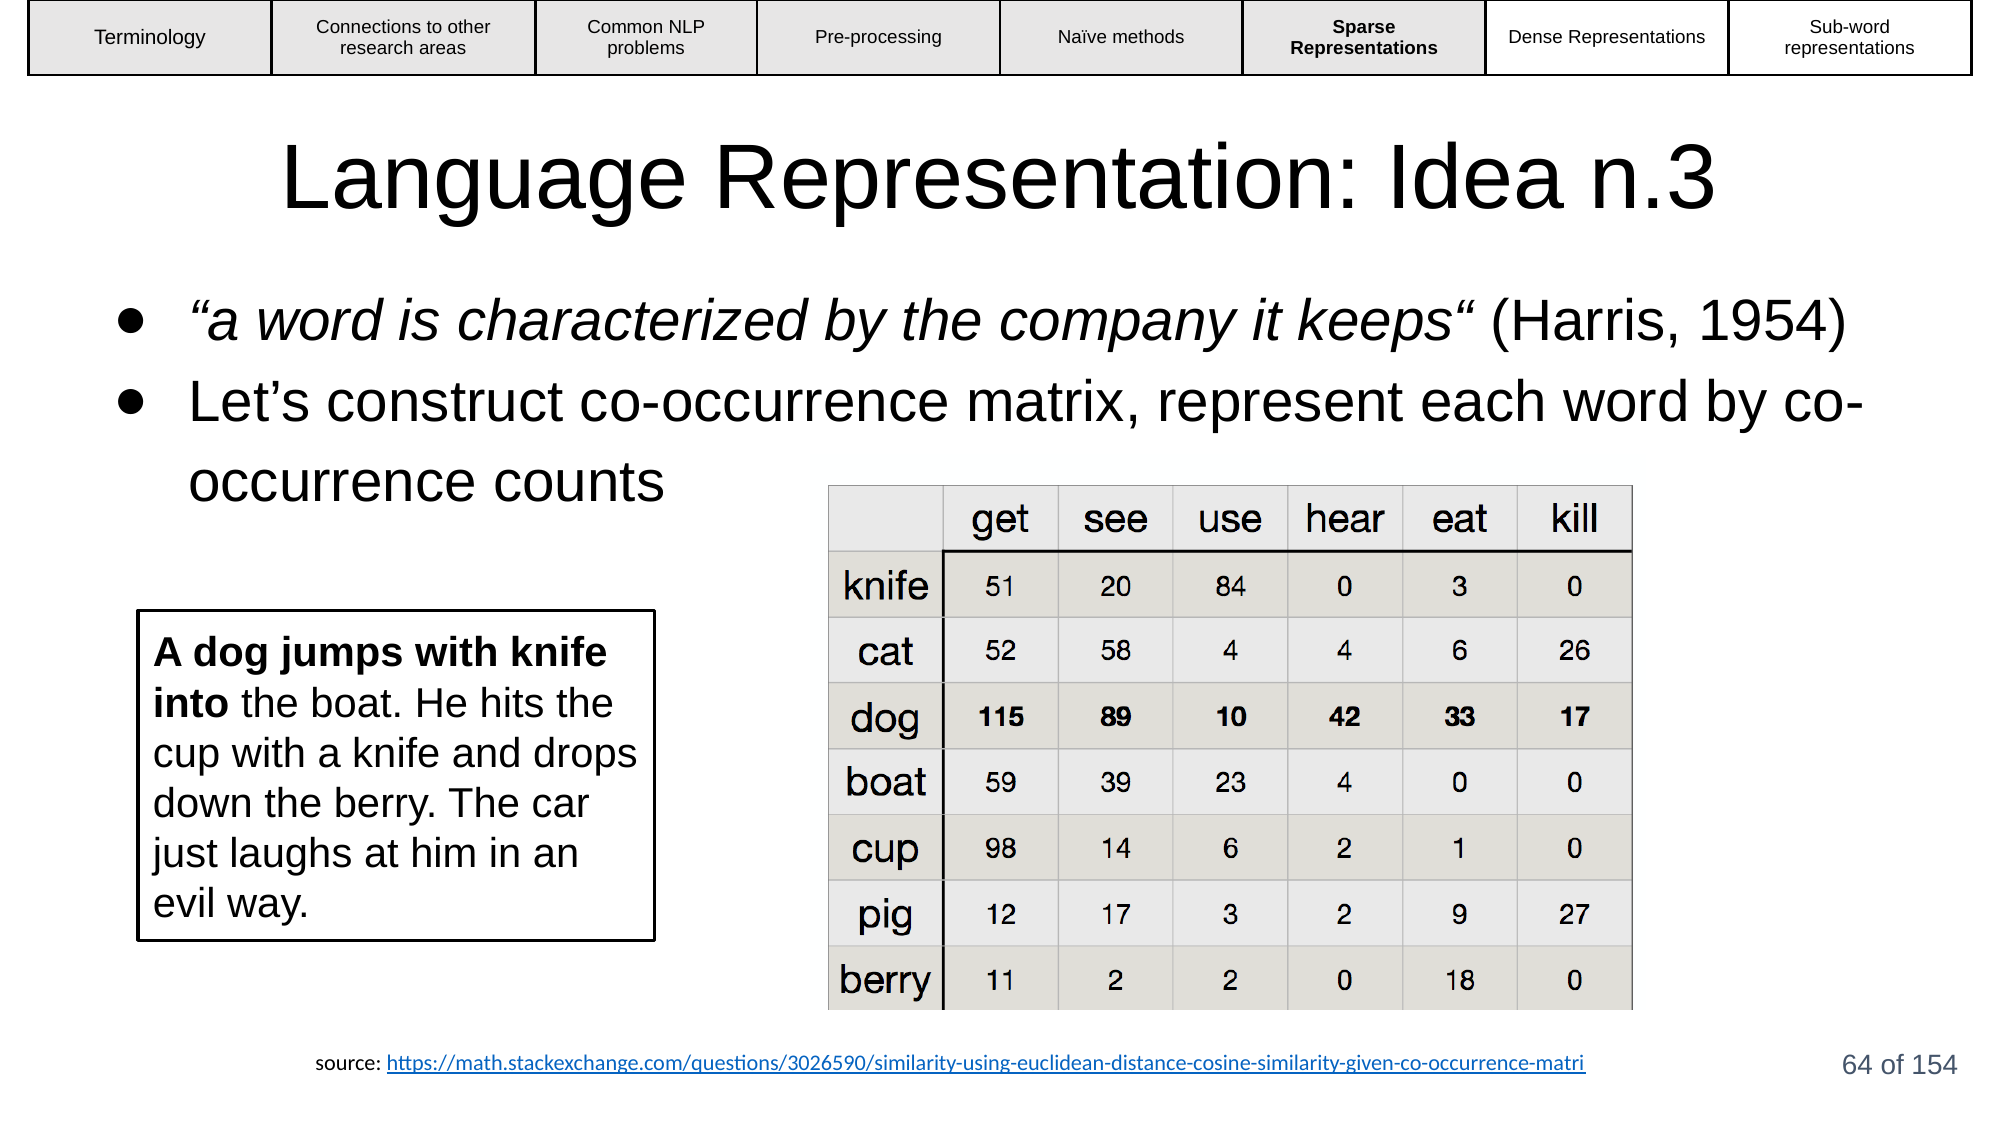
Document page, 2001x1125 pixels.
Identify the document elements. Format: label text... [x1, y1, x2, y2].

title Language Representation: Idea n.3 [68, 97, 1932, 223]
table_header Sub-word representations [1730, 1, 1970, 74]
table_header Dense Representations [1487, 1, 1727, 74]
picture [810, 454, 1646, 1010]
text_box source: https://math.stackexchange.com/questions/3026590/similarity-using-euclidean-distance-cosine-similarity-given-co-occurrence-matri [295, 1028, 1708, 1098]
slide_number ‹#› of 154 [1708, 1019, 1974, 1106]
table_header Sparse Representations [1244, 1, 1484, 74]
list “a word is characterized by the company it keeps“ (Harris, 1954) Let’s construct co-occurrence matrix, represent each word by co-occurrence counts [68, 252, 1932, 400]
text_box A dog jumps with knife into the boat. He hits the cup with a knife and drops down the berry. The car just laughs at him in an evil way. [138, 610, 655, 941]
table_header Terminology [30, 1, 270, 74]
table_header Pre-processing [758, 1, 999, 74]
table_header Common NLP problems [537, 1, 756, 74]
table_header Naïve methods [1001, 1, 1241, 74]
table_header Connections to other research areas [273, 1, 534, 74]
